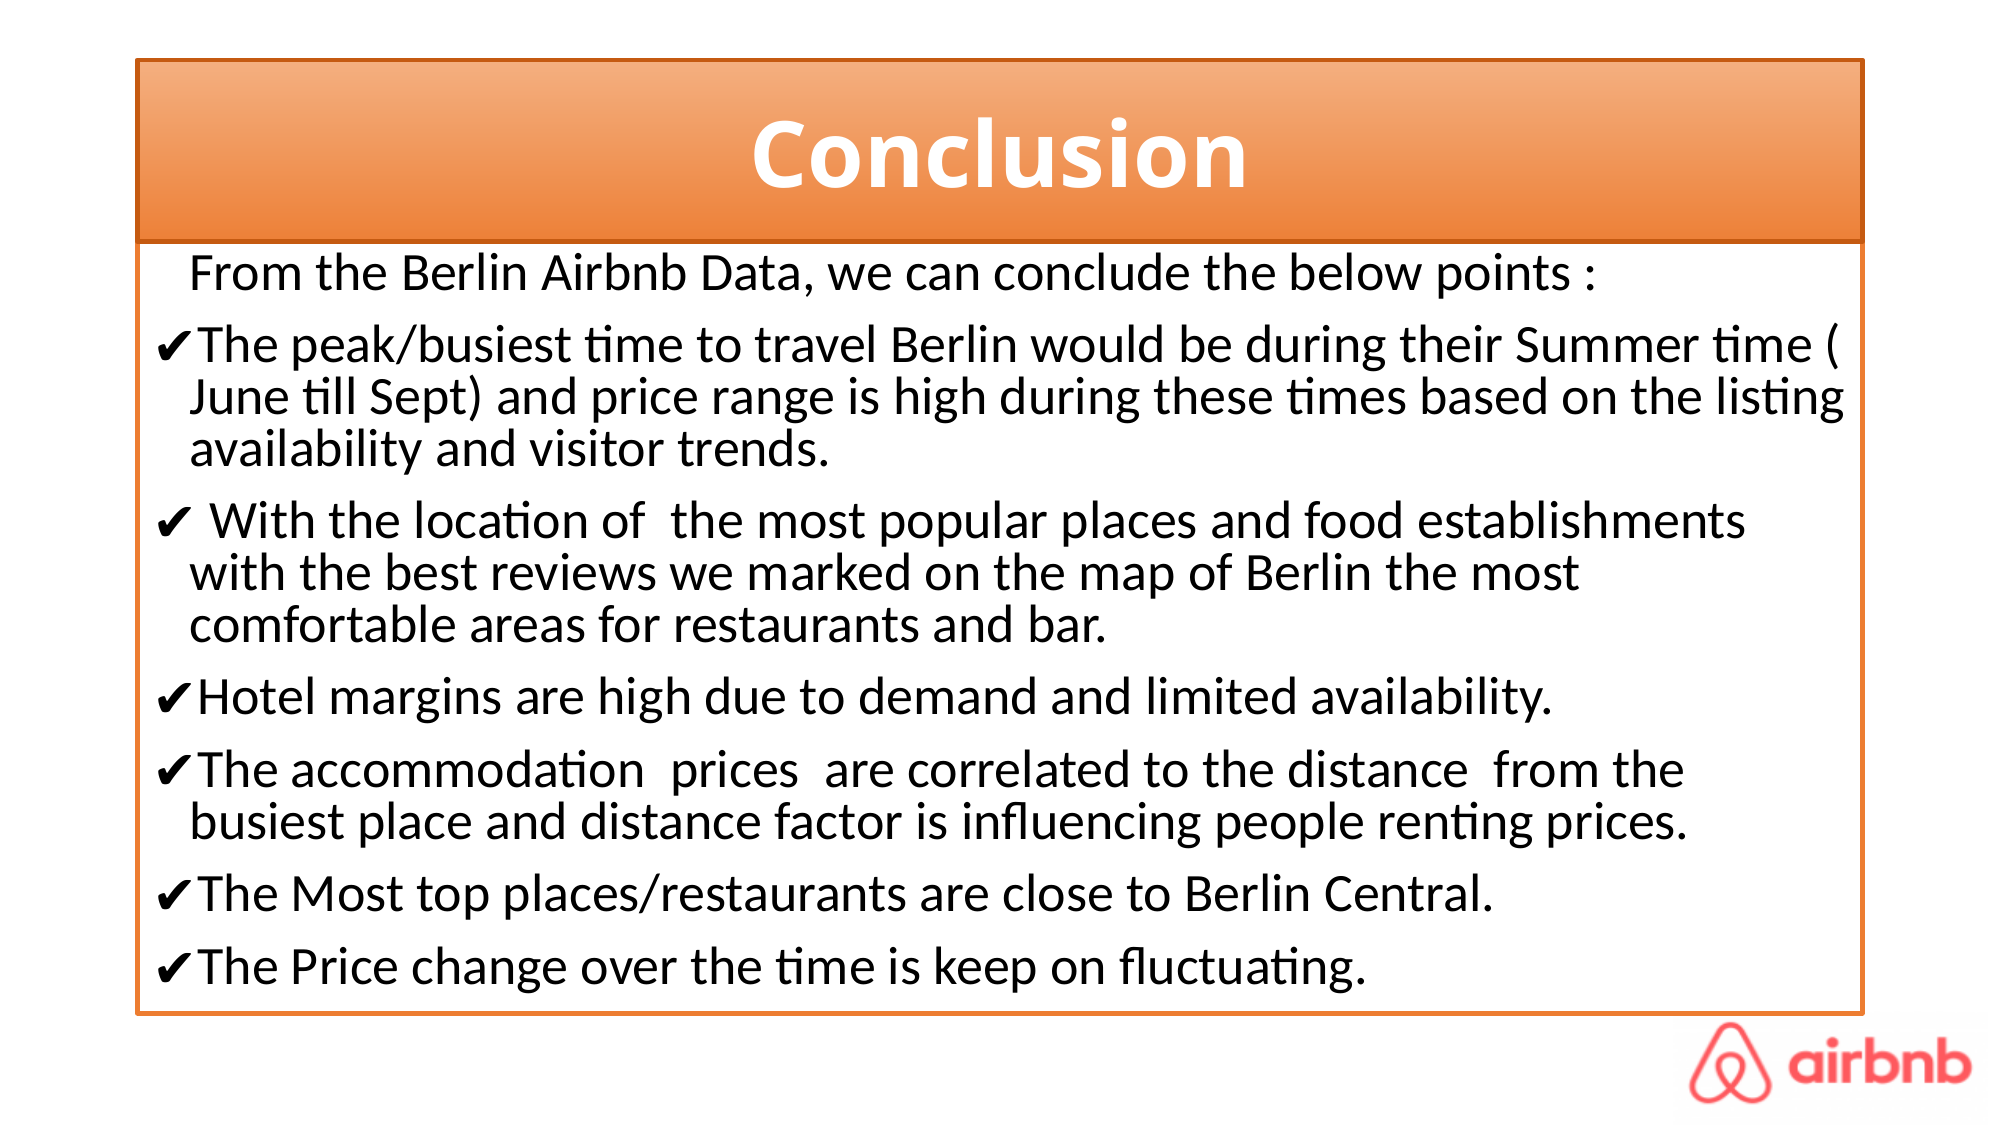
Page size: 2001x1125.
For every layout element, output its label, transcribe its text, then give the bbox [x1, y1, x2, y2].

title Conclusion [137, 59, 1863, 242]
picture [1657, 1011, 2000, 1125]
list From the Berlin Airbnb Data, we can conclude the below points : The peak/busiest time to travel Berlin would be during their Summer time ( June till Sept) and price range is high during these times based on the listing availability and visitor trends. With the location of the most popular places and food establishments with the best reviews we marked on the map of Berlin the most comfortable areas for restaurants and bar. Hotel margins are high due to demand and limited availability. The accommodation prices are correlated to the distance from the busiest place and distance factor is influencing people renting prices. The Most top places/restaurants are close to Berlin Central. The Price change over the time is keep on fluctuating. [137, 242, 1863, 1014]
